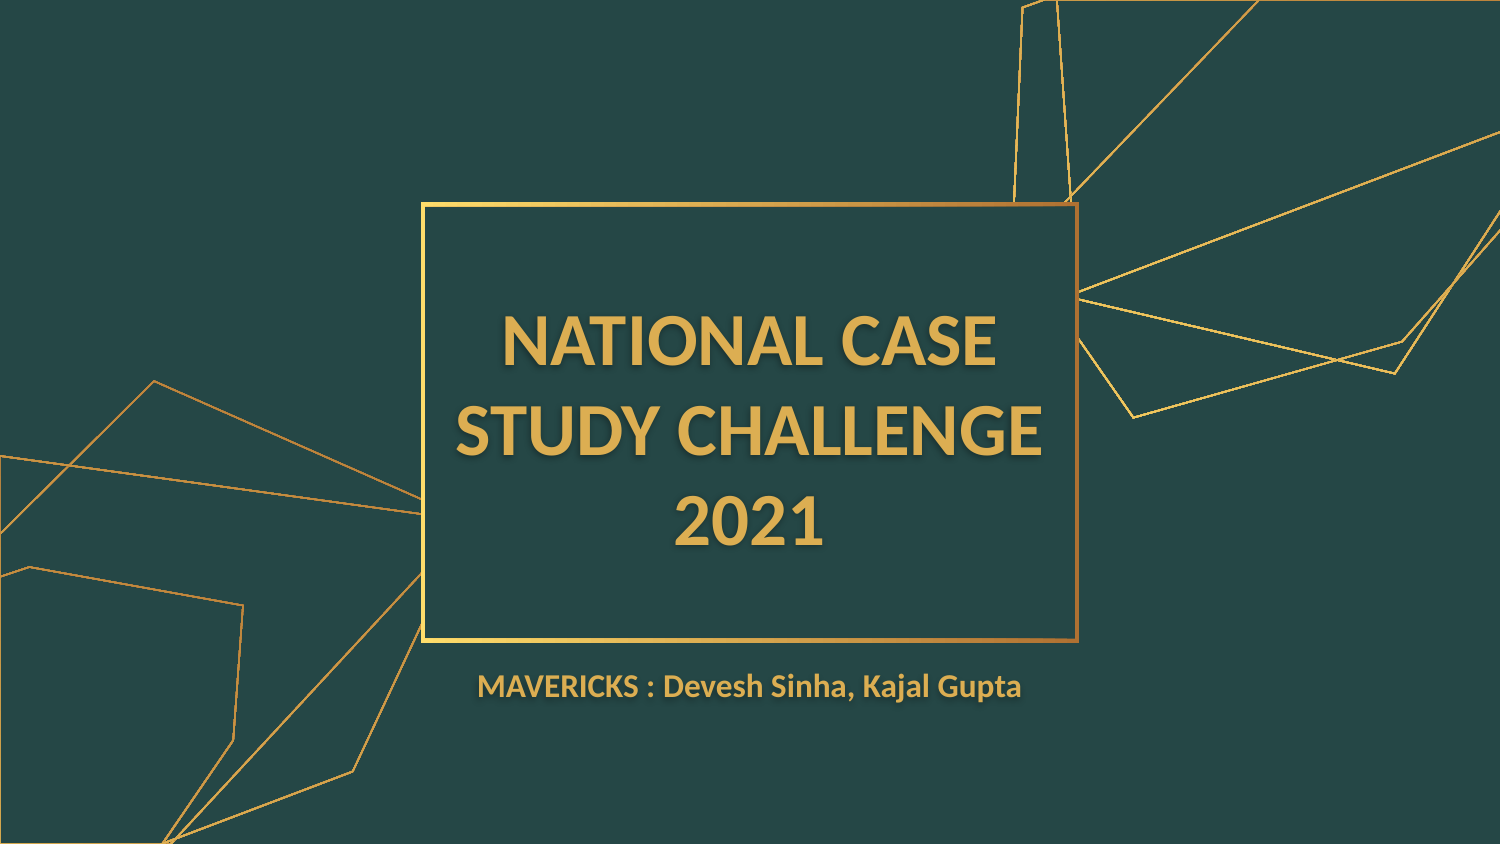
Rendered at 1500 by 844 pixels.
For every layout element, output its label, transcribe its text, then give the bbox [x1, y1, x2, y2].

subtitle MAVERICKS : Devesh Sinha, Kajal Gupta [336, 639, 1164, 729]
title NATIONAL CASE STUDY CHALLENGE 2021 [393, 275, 1107, 576]
